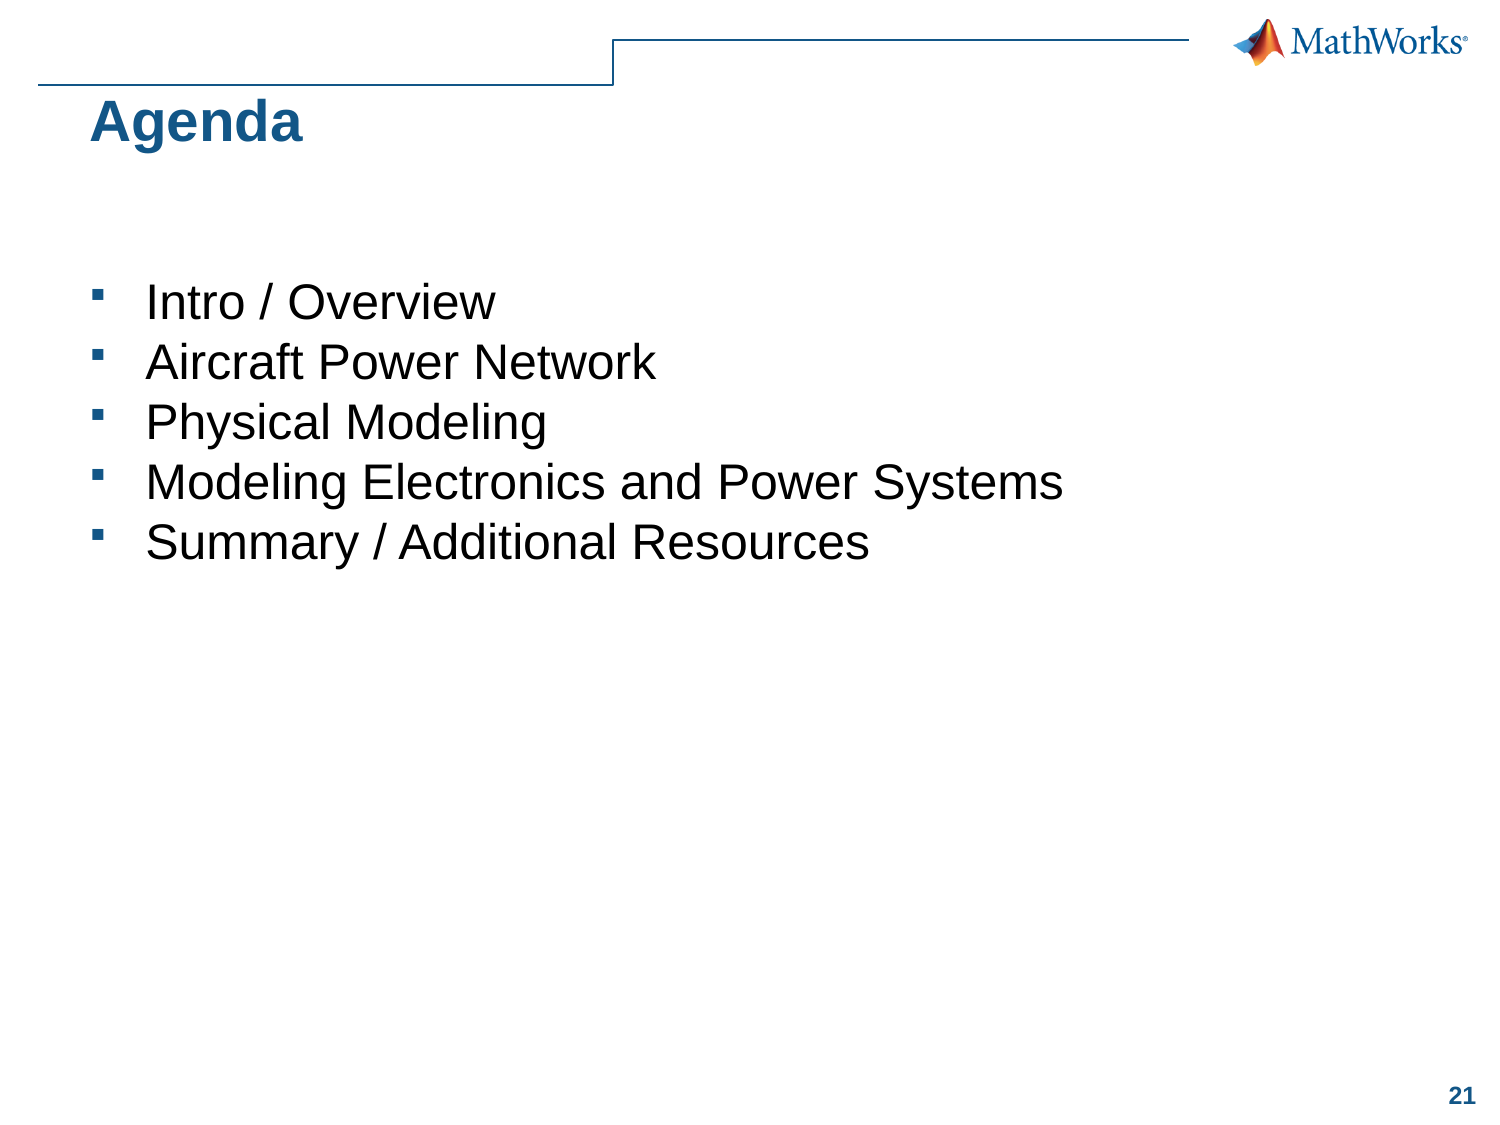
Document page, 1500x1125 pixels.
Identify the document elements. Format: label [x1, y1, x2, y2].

picture [1226, 7, 1483, 78]
